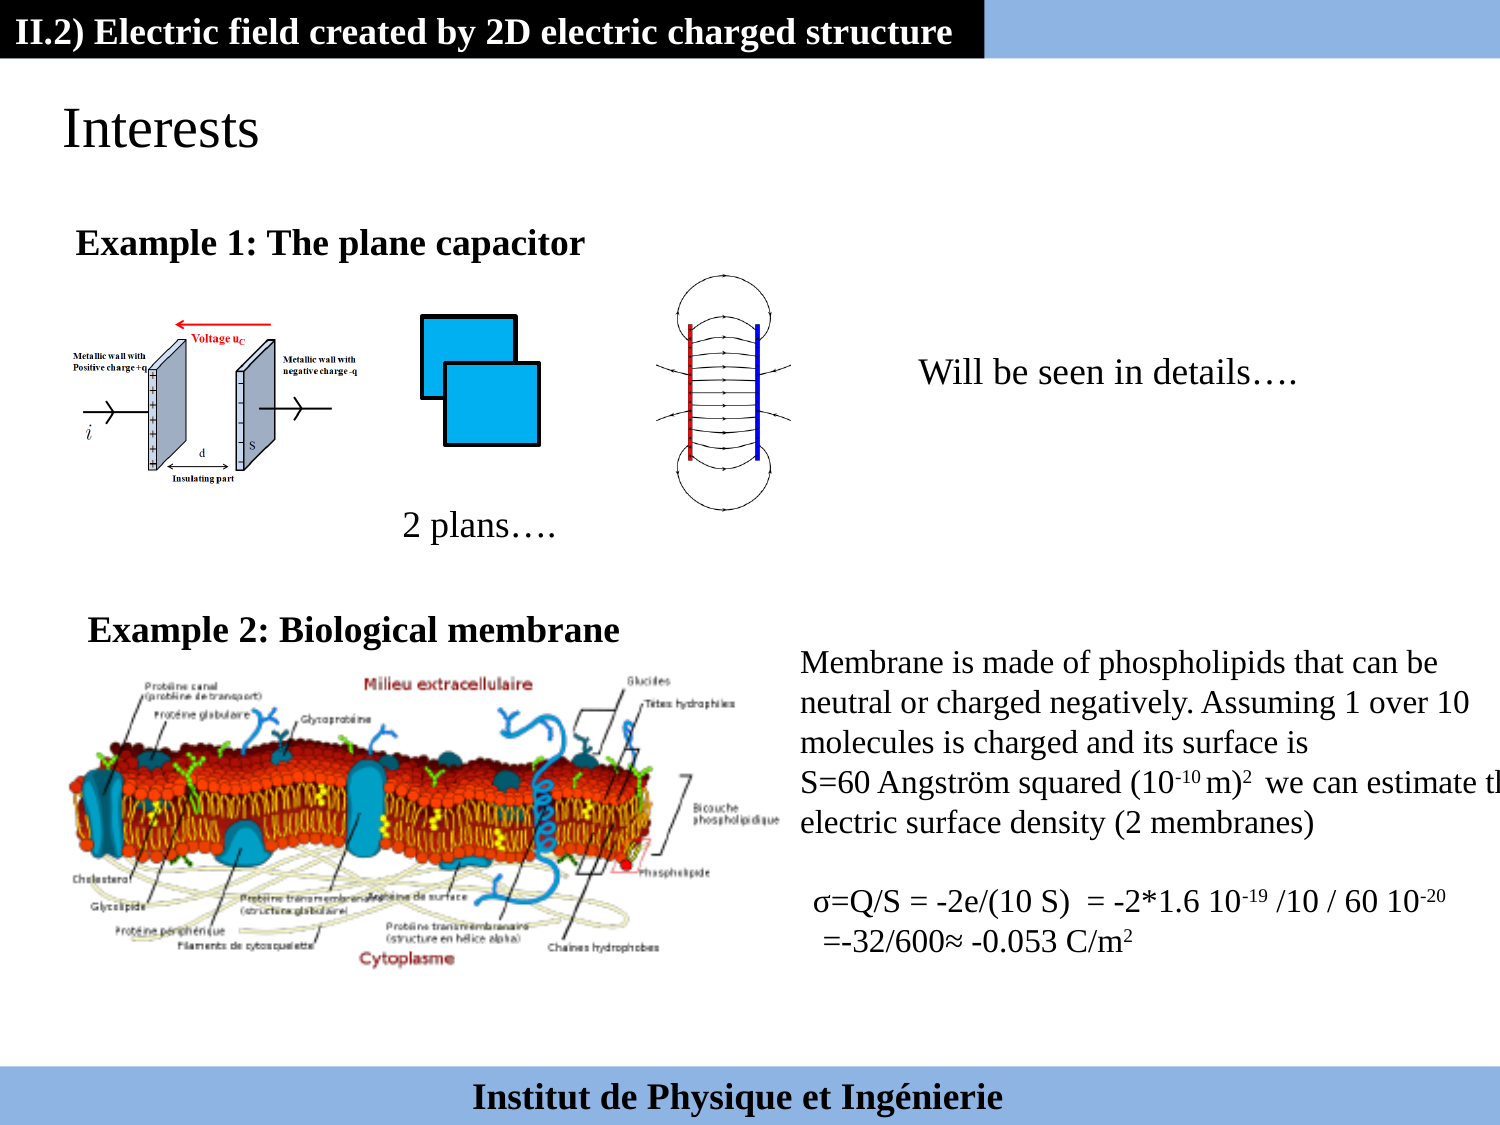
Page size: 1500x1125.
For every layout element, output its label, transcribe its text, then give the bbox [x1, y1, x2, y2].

text_box Interests [48, 82, 290, 167]
picture [58, 667, 811, 985]
text_box [420, 314, 518, 400]
picture [655, 257, 792, 528]
text_box [443, 361, 541, 447]
picture [70, 316, 364, 489]
text_box Example 2: Biological membrane [72, 597, 646, 658]
text_box Will be seen in details…. [903, 339, 1314, 400]
text_box Institut de Physique et Ingénierie [400, 1064, 1028, 1125]
text_box Example 1: The plane capacitor [60, 210, 610, 271]
text_box 2 plans…. [387, 492, 572, 552]
text_box [785, 0, 1395, 60]
text_box Membrane is made of phospholipids that can be neutral or charged negatively. Assuming 1 over 10 molecules is charged and its surface is S=60 Angström squared (10-10 m)2 we can estimate the electric surface density (2 membranes) σ=Q/S = -2e/(10 S) = -2*1.6 10-19 /10 / 60 10-20 =-32/600≈ -0.053 C/m2 [785, 632, 1500, 967]
text_box [986, 0, 1500, 61]
text_box II.2) Electric field created by 2D electric charged structure [0, 0, 785, 60]
text_box [0, 1064, 400, 1125]
text_box [1028, 1064, 1500, 1125]
